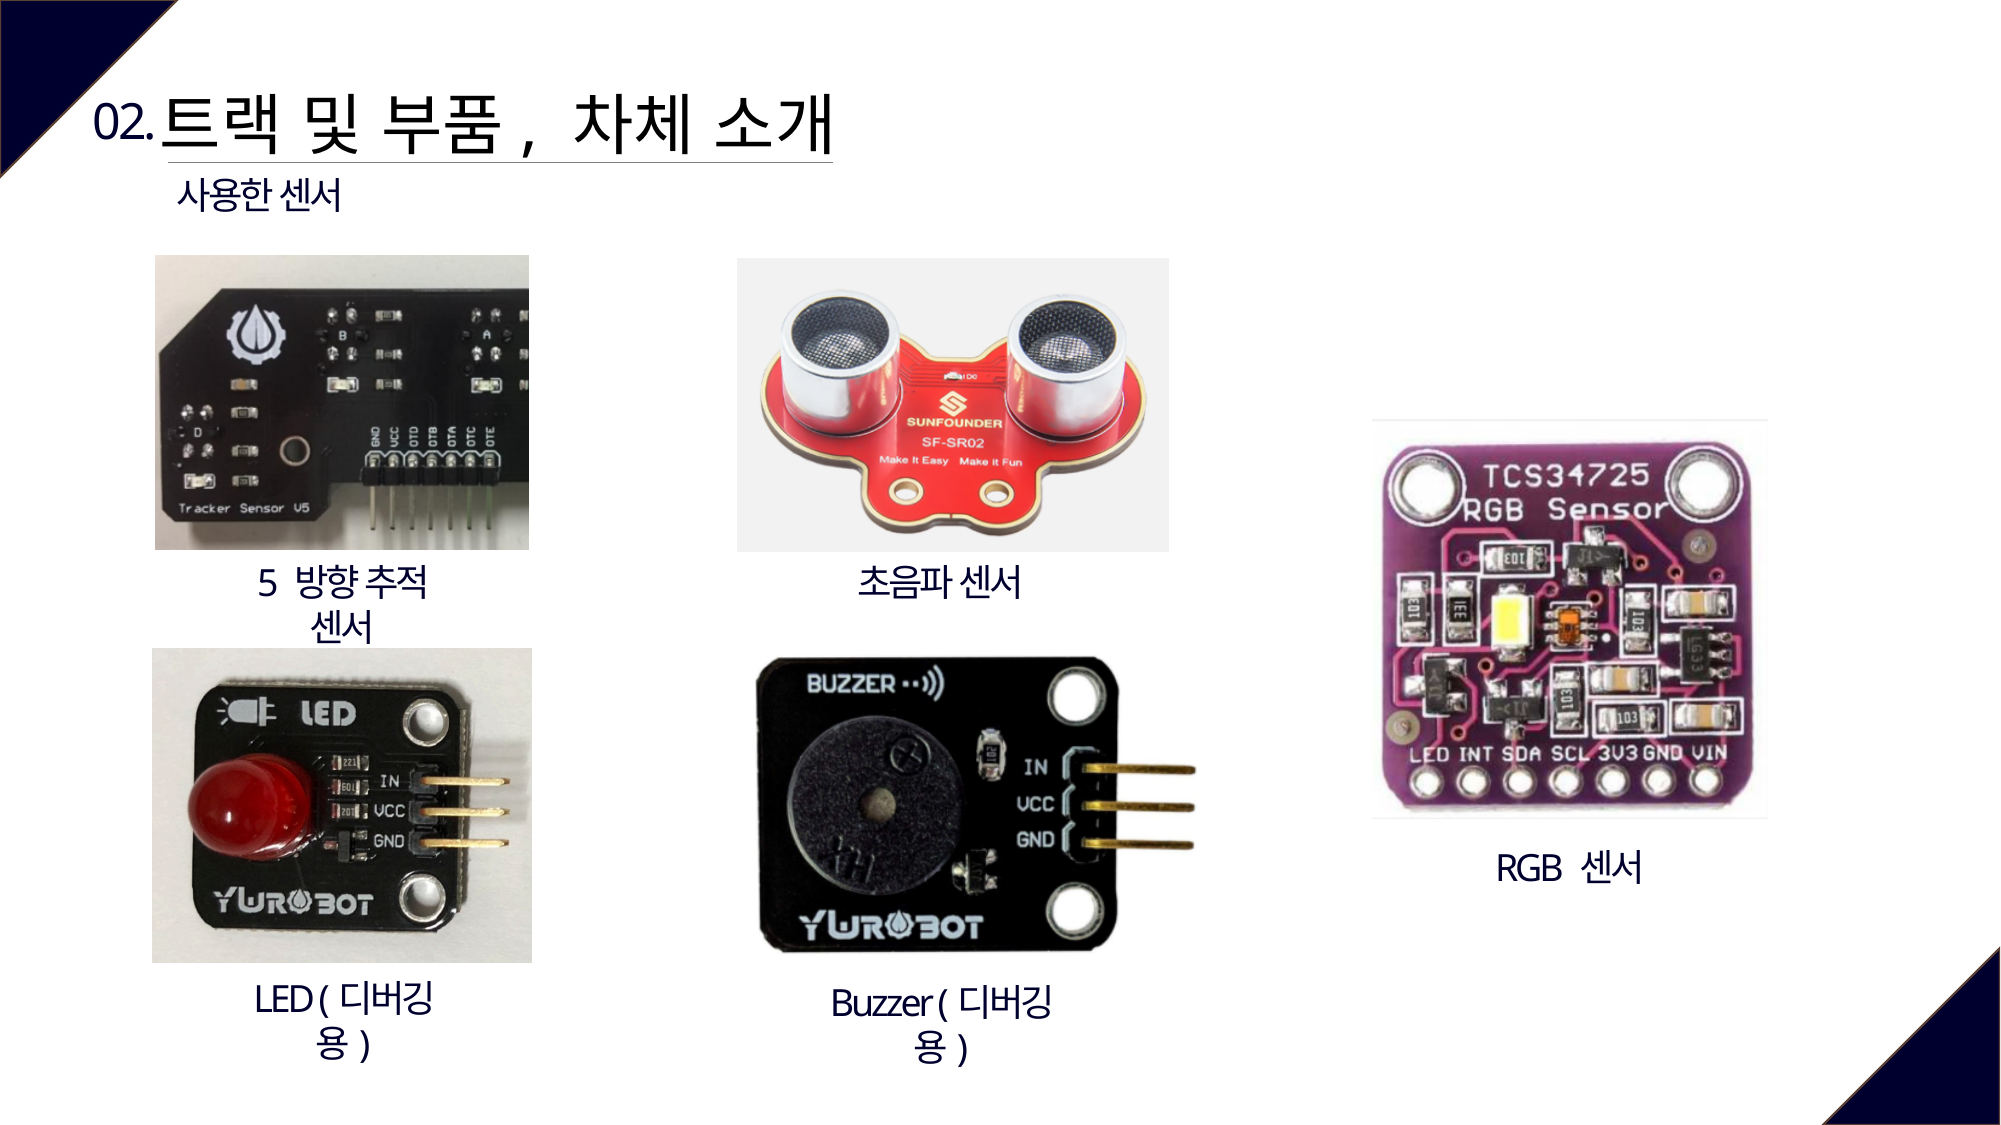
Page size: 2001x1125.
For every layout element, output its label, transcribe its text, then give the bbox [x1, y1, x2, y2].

picture [1372, 419, 1768, 819]
picture [737, 258, 1169, 552]
text_box 트랙 및 부품, 차체 소개 [145, 75, 852, 170]
text_box Buzzer (디버깅용) [791, 971, 1091, 1076]
text_box 초음파 센서 [838, 552, 1044, 612]
picture [755, 650, 1200, 957]
text_box 02. [78, 81, 172, 157]
picture [130, 224, 554, 559]
text_box 5 방향 추적 센서 [207, 559, 477, 647]
text_box 사용한 센서 [162, 164, 359, 224]
picture [151, 647, 532, 963]
text_box RGB 센서 [1468, 836, 1673, 897]
text_box LED (디버깅용) [221, 967, 466, 1073]
